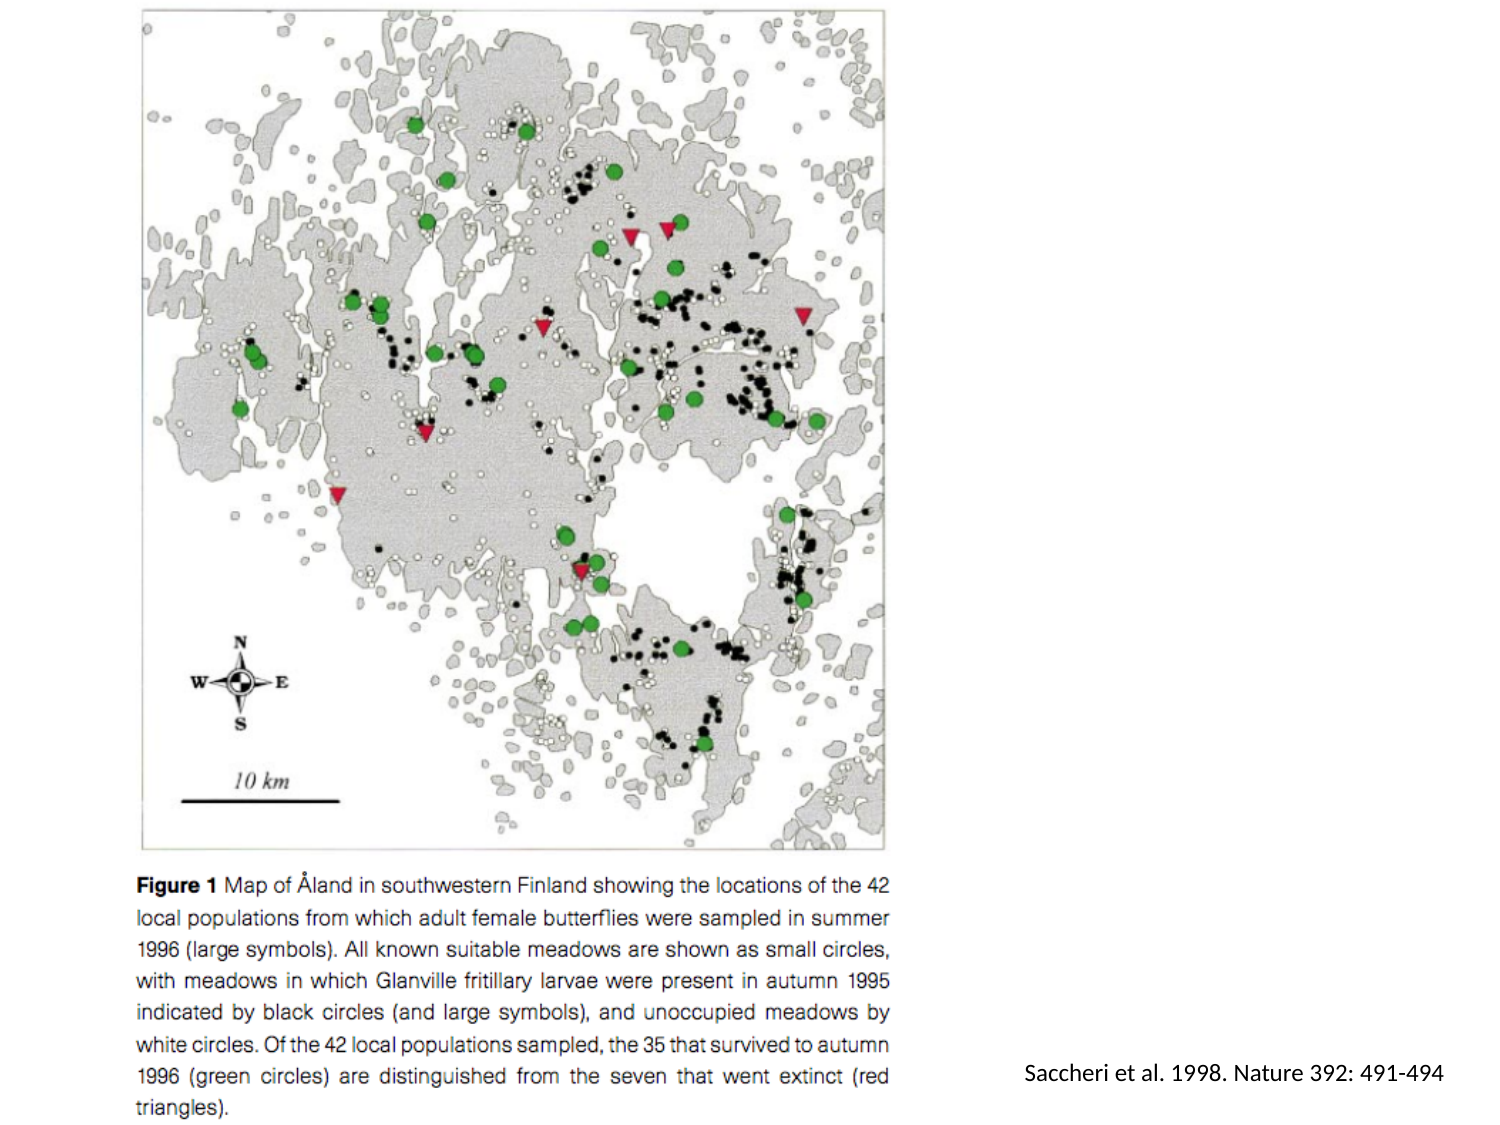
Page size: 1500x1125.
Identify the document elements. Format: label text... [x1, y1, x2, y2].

picture [129, 0, 905, 1125]
text_box Saccheri et al. 1998. Nature 392: 491-494 [1009, 1049, 1472, 1095]
